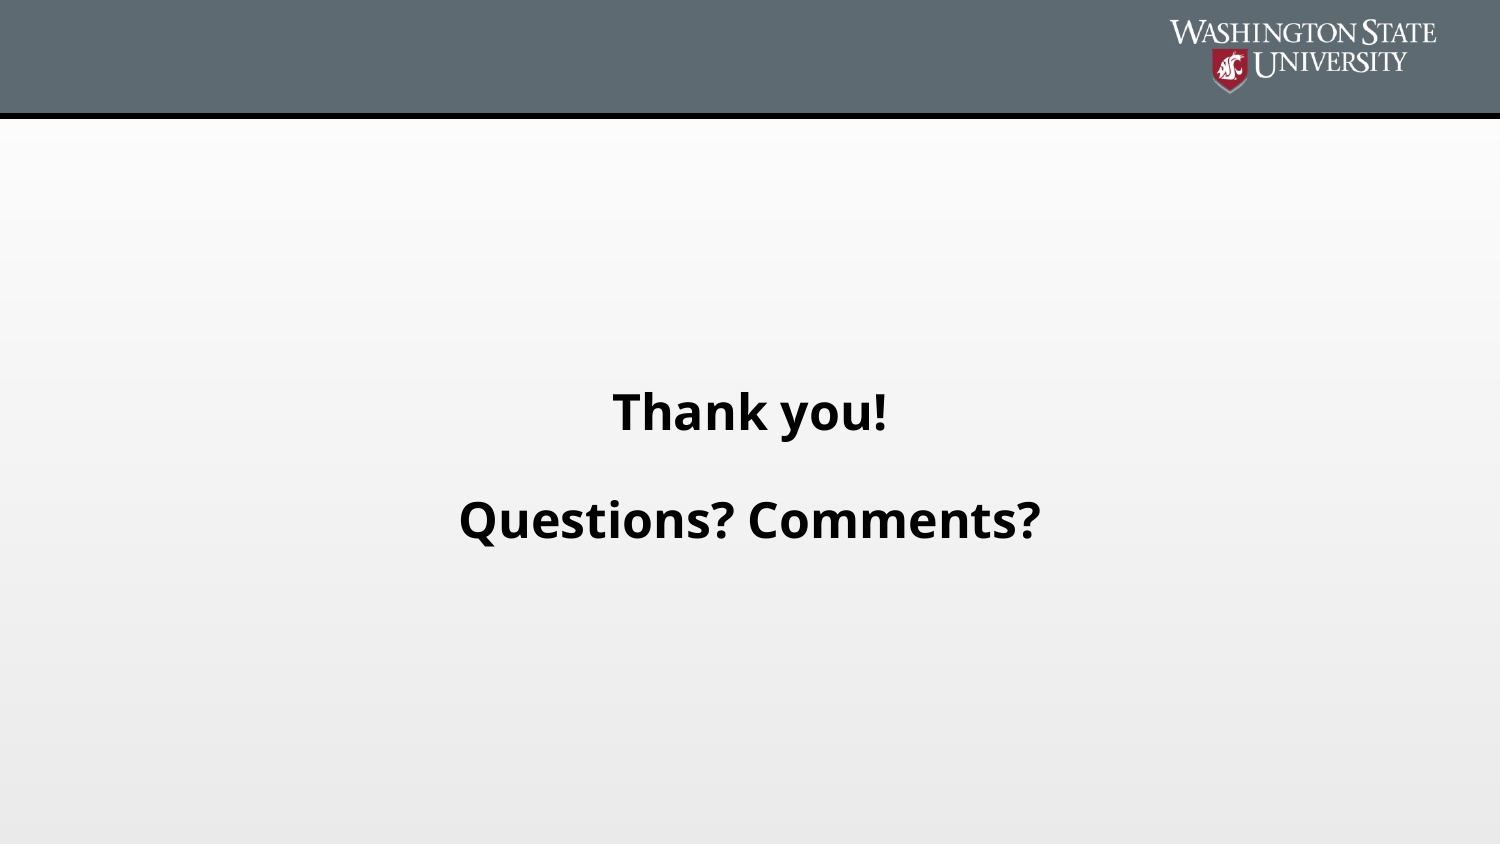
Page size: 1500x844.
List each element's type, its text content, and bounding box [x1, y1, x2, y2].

title Thank you! Questions? Comments? [0, 378, 1500, 557]
picture [0, 0, 1500, 113]
